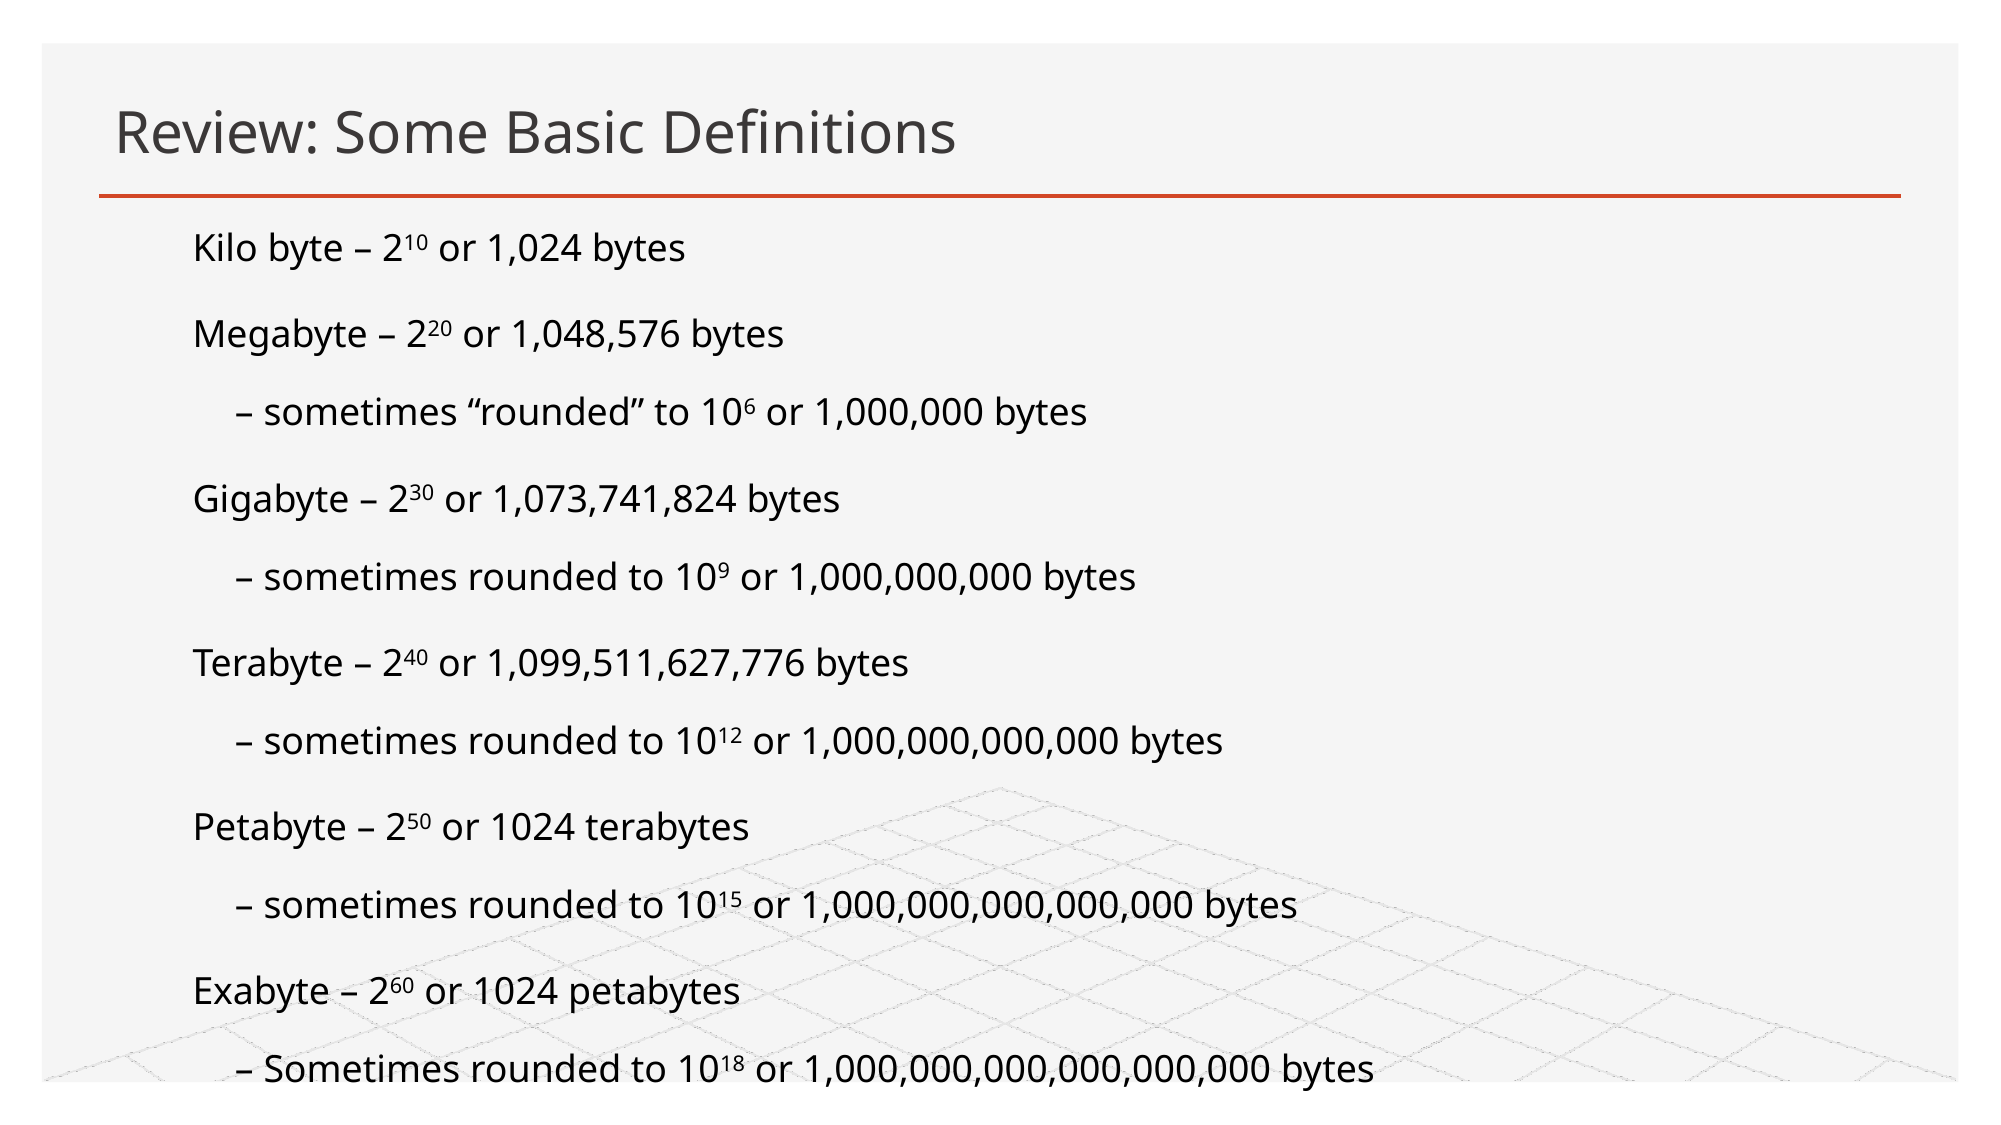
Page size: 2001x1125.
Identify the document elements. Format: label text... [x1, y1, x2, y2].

list Kilo byte – 210 or 1,024 bytes Megabyte – 220 or 1,048,576 bytes – sometimes “rounded” to 106 or 1,000,000 bytes Gigabyte – 230 or 1,073,741,824 bytes – sometimes rounded to 109 or 1,000,000,000 bytes Terabyte – 240 or 1,099,511,627,776 bytes – sometimes rounded to 1012 or 1,000,000,000,000 bytes Petabyte – 250 or 1024 terabytes – sometimes rounded to 1015 or 1,000,000,000,000,000 bytes Exabyte – 260 or 1024 petabytes – Sometimes rounded to 1018 or 1,000,000,000,000,000,000 bytes [174, 221, 1825, 964]
picture [44, 787, 1956, 1081]
title Review: Some Basic Definitions [99, 73, 1901, 197]
